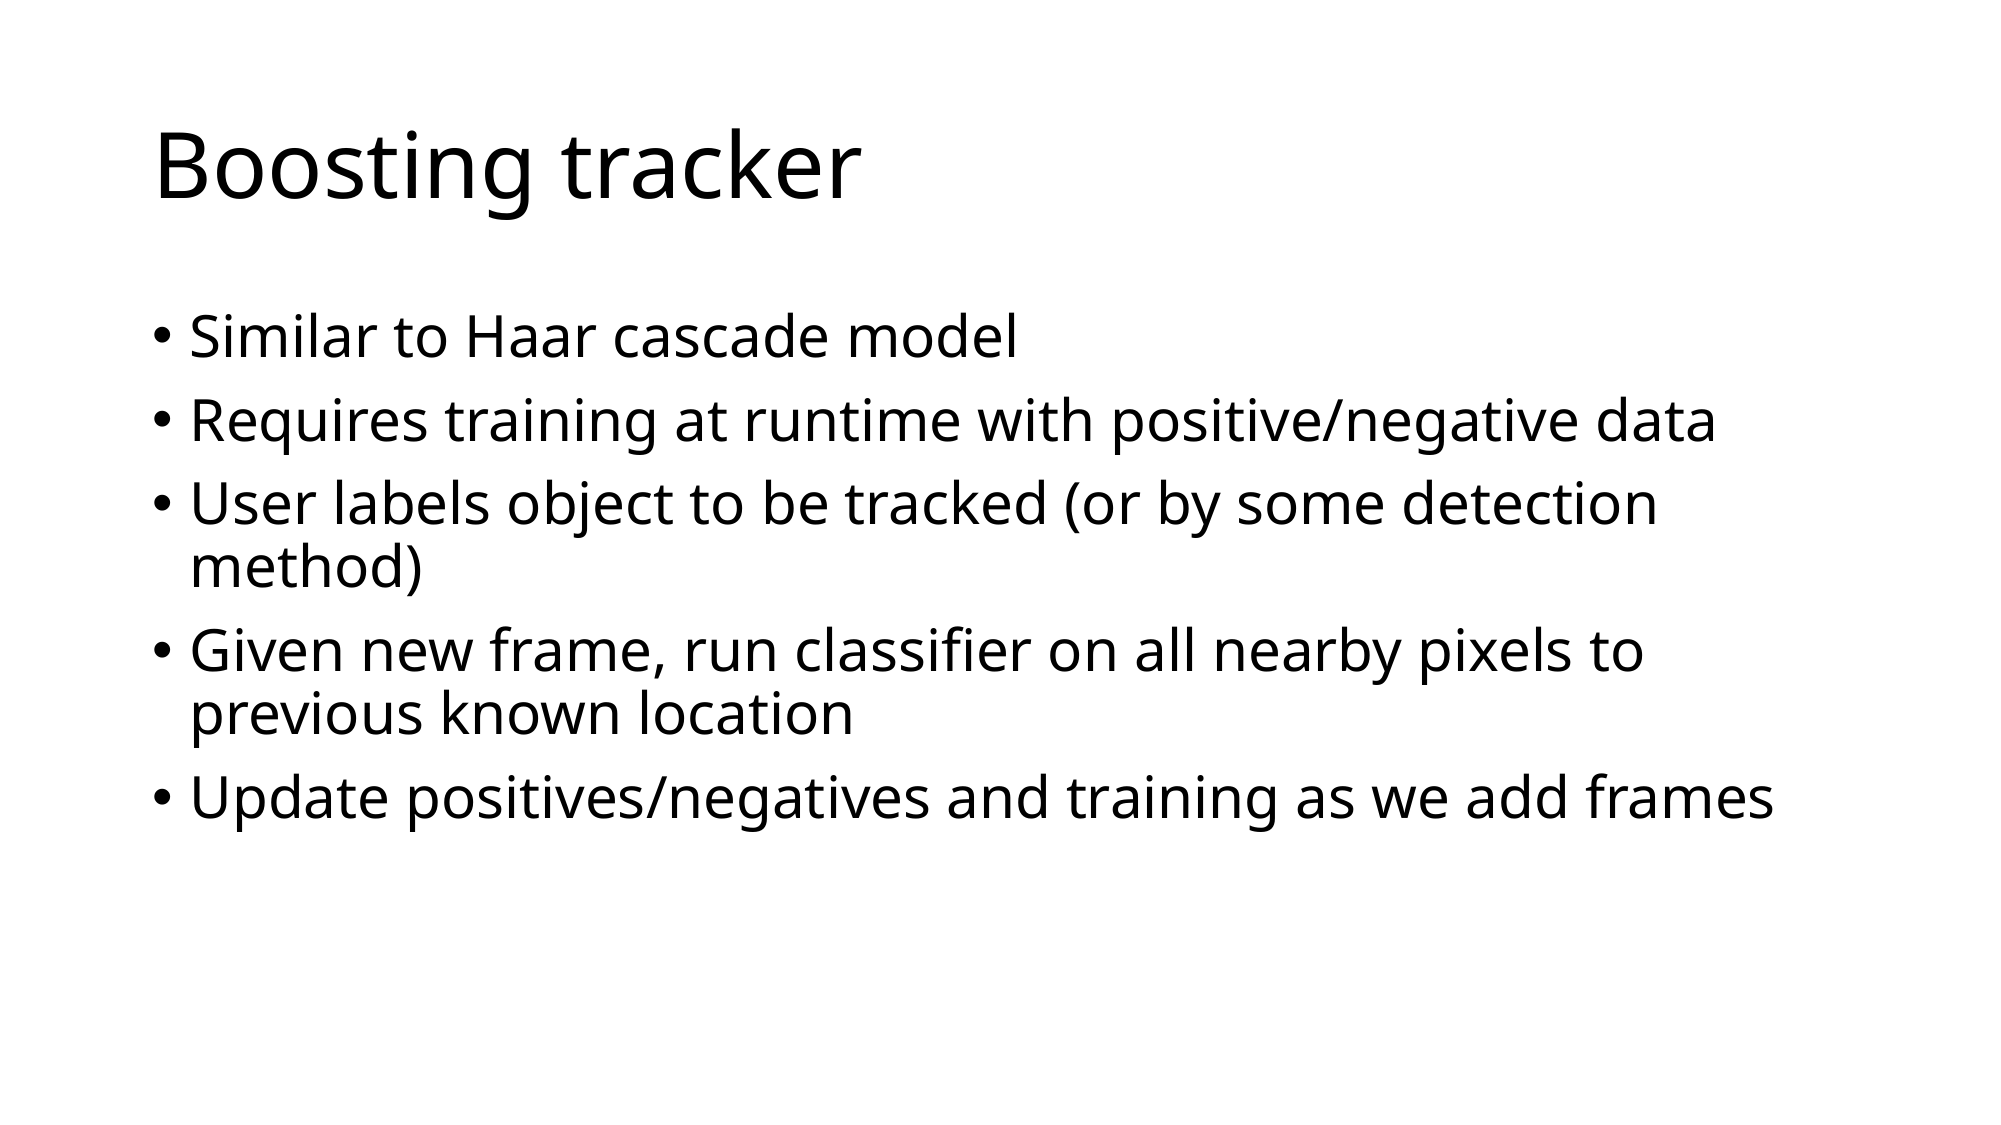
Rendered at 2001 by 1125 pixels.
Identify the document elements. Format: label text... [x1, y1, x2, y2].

list Similar to Haar cascade model Requires training at runtime with positive/negative data User labels object to be tracked (or by some detection method) Given new frame, run classifier on all nearby pixels to previous known location Update positives/negatives and training as we add frames [137, 299, 1863, 1014]
title Boosting tracker [137, 59, 1863, 278]
